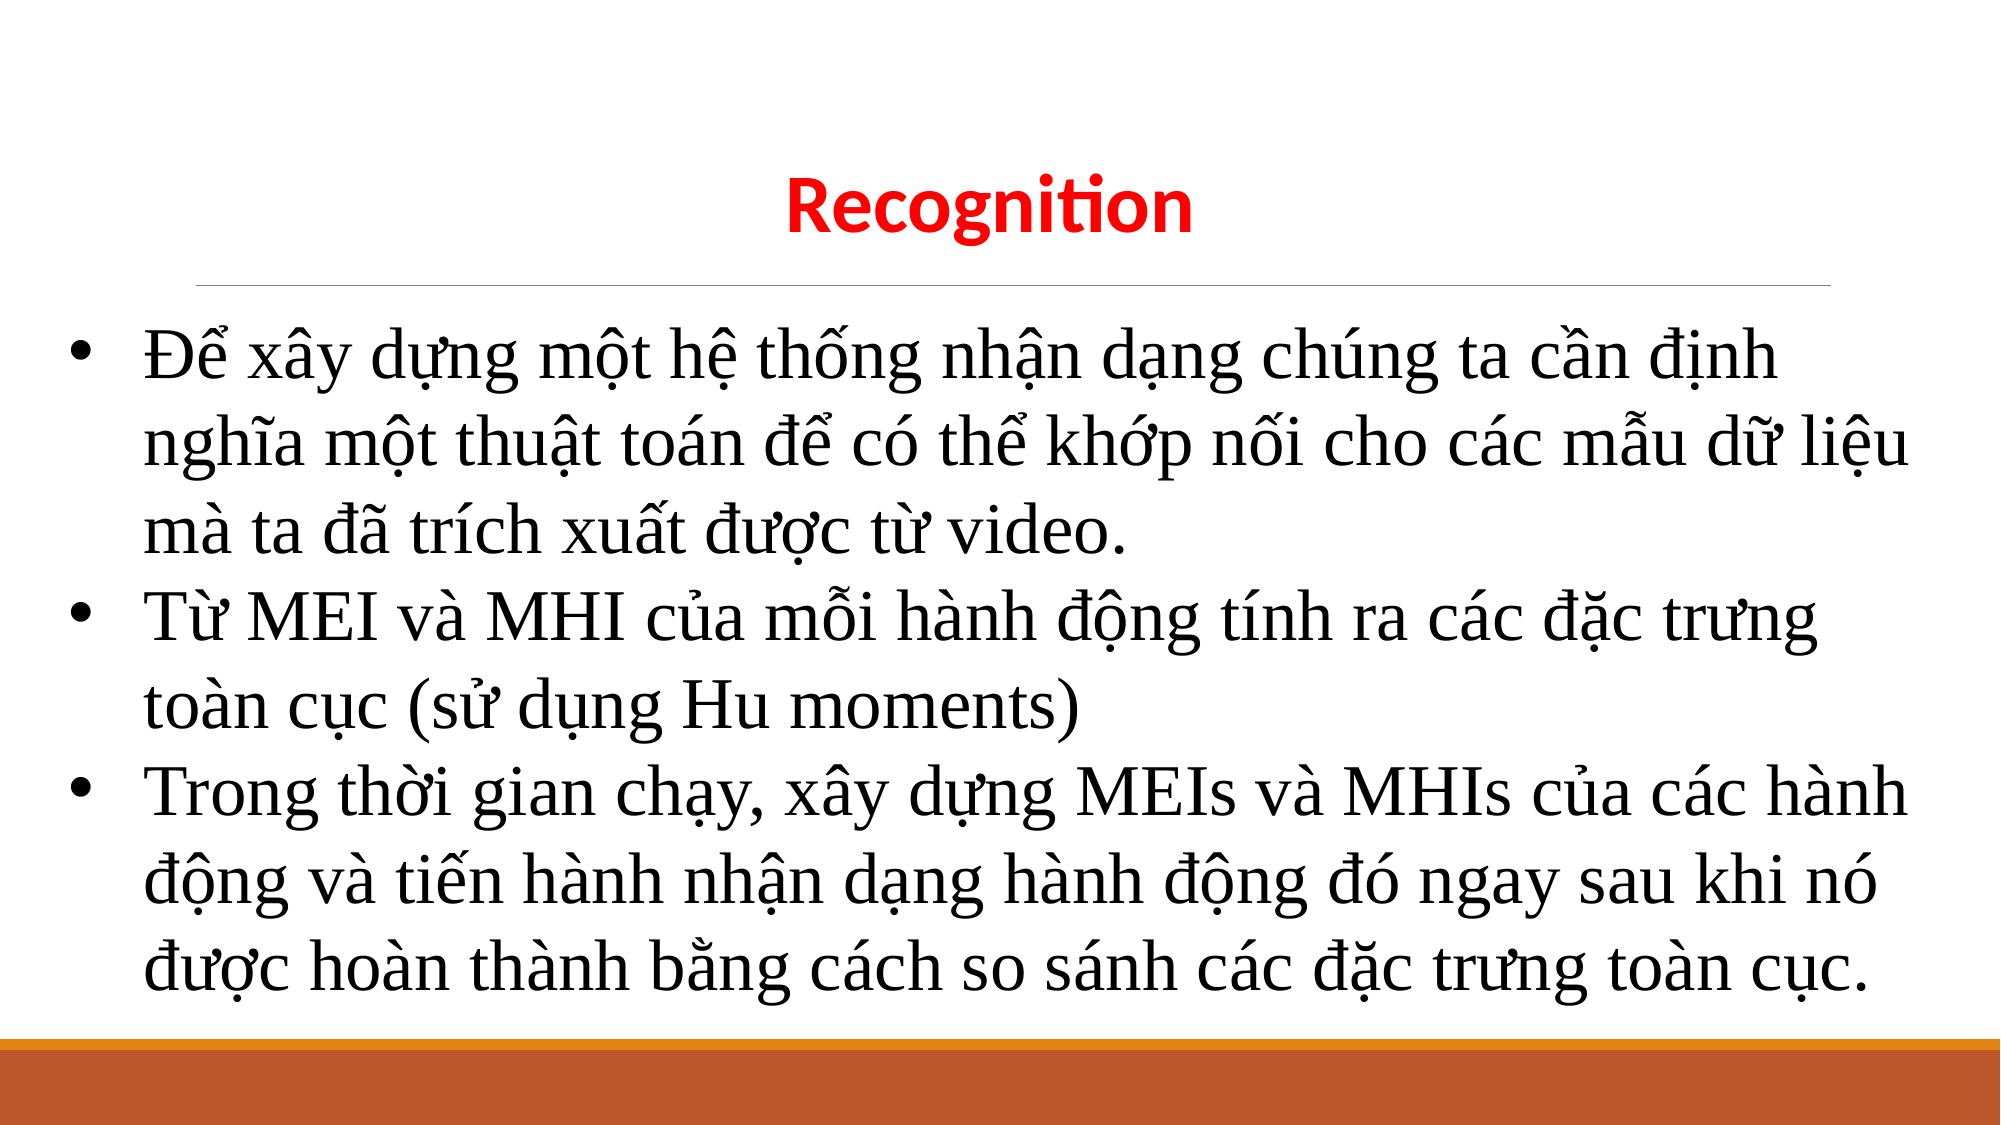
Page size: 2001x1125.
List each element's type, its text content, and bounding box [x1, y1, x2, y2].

text_box Recognition [407, 141, 1593, 257]
text_box Để xây dựng một hệ thống nhận dạng chúng ta cần định nghĩa một thuật toán để có thể khớp nối cho các mẫu dữ liệu mà ta đã trích xuất được từ video. Từ MEI và MHI của mỗi hành động tính ra các đặc trưng toàn cục (sử dụng Hu moments) Trong thời gian chạy, xây dựng MEIs và MHIs của các hành động và tiến hành nhận dạng hành động đó ngay sau khi nó được hoàn thành bằng cách so sánh các đặc trưng toàn cục. [54, 297, 1947, 1013]
